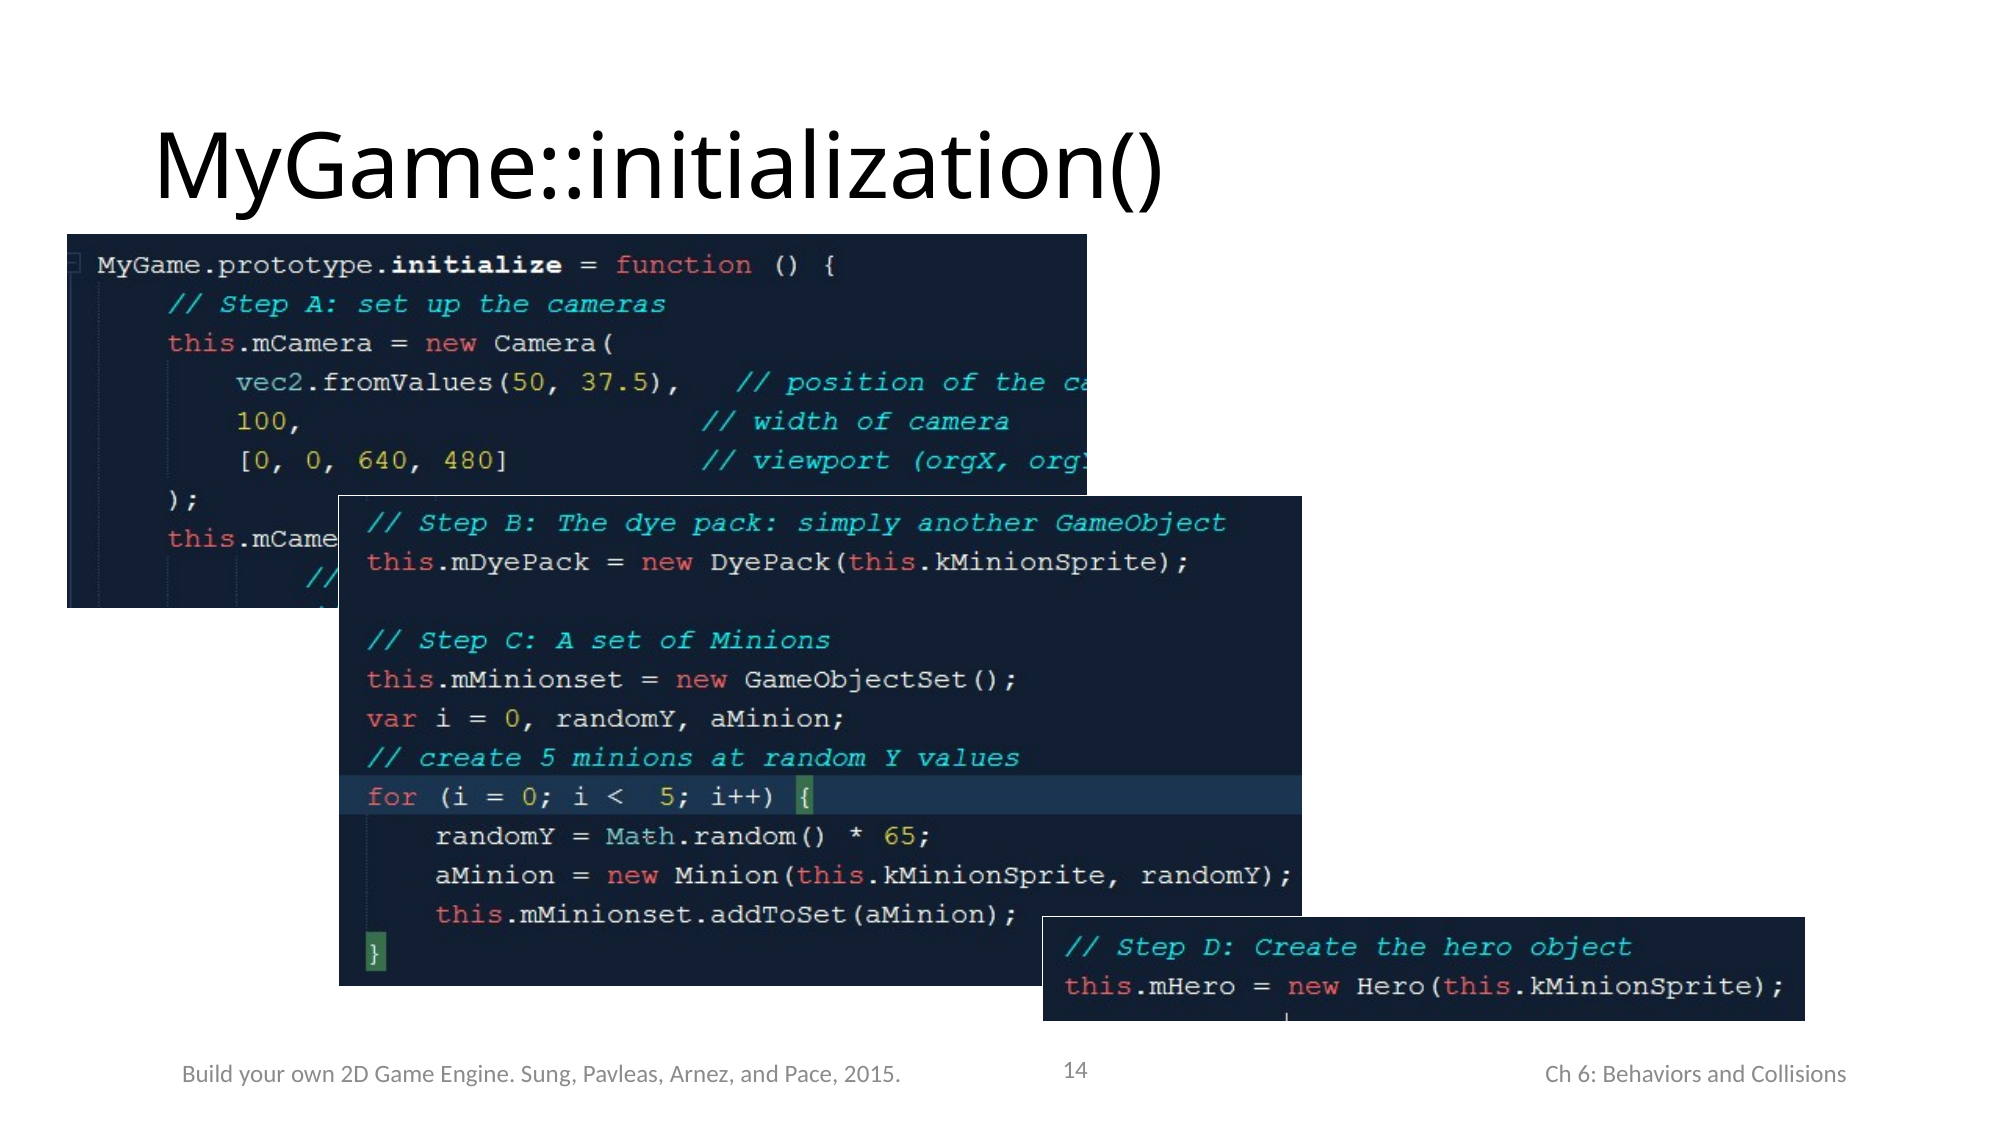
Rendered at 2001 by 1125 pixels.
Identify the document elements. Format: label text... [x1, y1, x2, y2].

picture [338, 495, 1806, 1022]
title MyGame::initialization() [137, 59, 1863, 278]
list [67, 234, 1087, 608]
